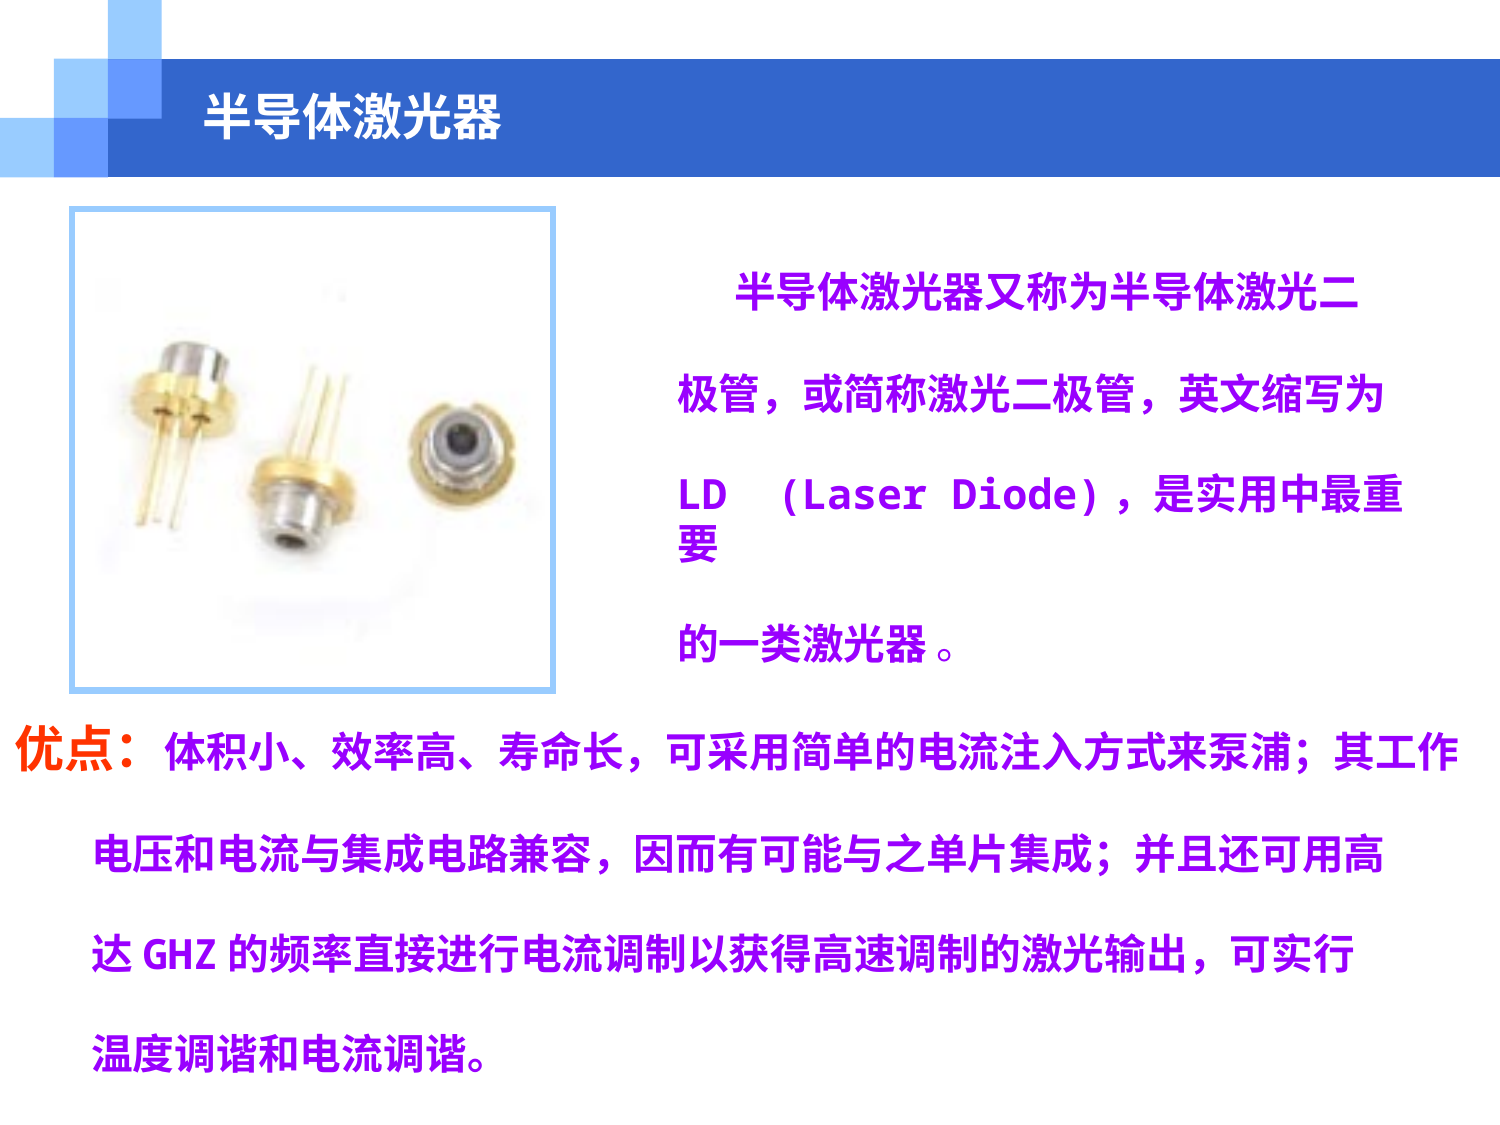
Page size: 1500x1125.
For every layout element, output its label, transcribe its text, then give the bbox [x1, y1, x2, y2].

picture [74, 212, 550, 688]
text_box 优点：体积小、效率高、寿命长，可采用简单的电流注入方式来泵浦；其工作 电压和电流与集成电路兼容，因而有可能与之单片集成；并且还可用高 达GHZ的频率直接进行电流调制以获得高速调制的激光输出，可实行 温度调谐和电流调谐。 [0, 710, 1500, 1085]
text_box 半导体激光器又称为半导体激光二 极管，或简称激光二极管，英文缩写为 LD (Laser Diode)，是实用中最重要 的一类激光器 。 [662, 249, 1425, 675]
text_box 半导体激光器 [187, 74, 1400, 155]
